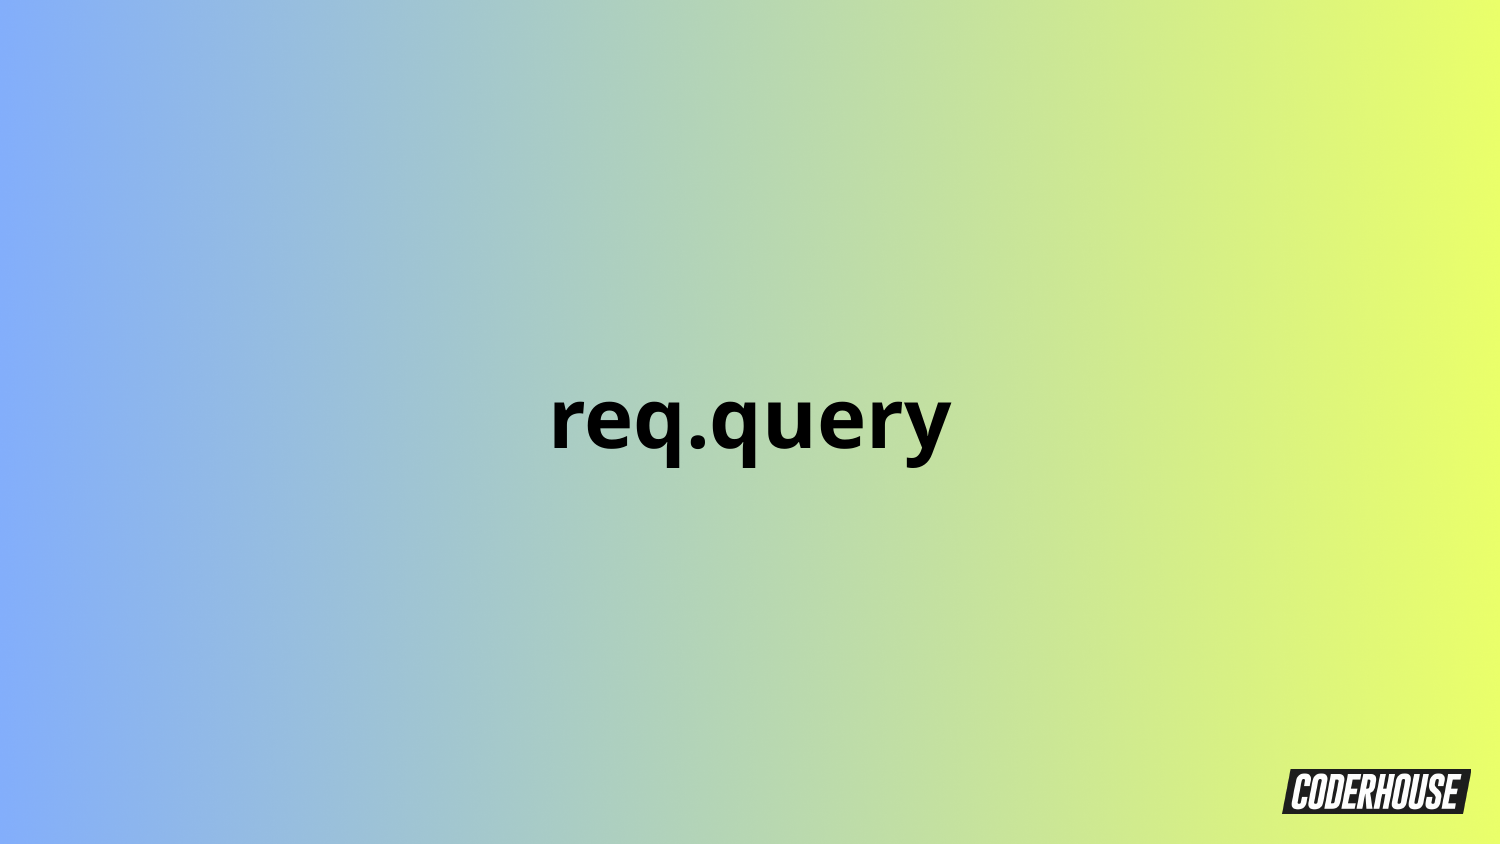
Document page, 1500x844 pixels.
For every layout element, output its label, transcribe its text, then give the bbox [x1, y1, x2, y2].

picture [0, 0, 1500, 844]
text_box req.query [239, 361, 1261, 482]
